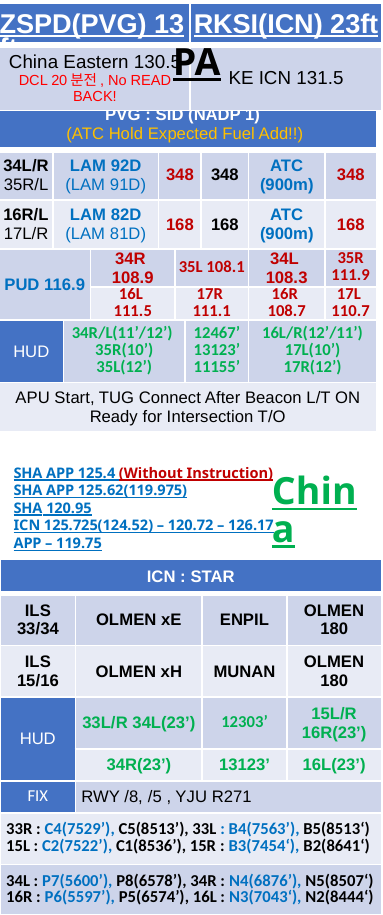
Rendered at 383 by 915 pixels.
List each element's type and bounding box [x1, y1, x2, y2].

table_cell [1, 865, 381, 914]
table_cell [203, 750, 286, 780]
table_cell [76, 782, 381, 812]
table_cell [288, 698, 381, 748]
text_box [143, 37, 250, 89]
table_cell [76, 646, 201, 696]
table_cell [1, 698, 75, 780]
table_cell [76, 698, 201, 748]
table_cell [288, 596, 381, 645]
table_cell [159, 201, 200, 248]
table_cell [326, 153, 376, 199]
table_cell [203, 596, 286, 645]
table_cell [326, 250, 376, 286]
table_cell [326, 201, 376, 248]
table_cell [0, 201, 52, 248]
table_cell [159, 153, 200, 199]
table_header [1, 560, 381, 591]
table_cell [203, 698, 286, 748]
table_cell [76, 596, 201, 645]
table_cell [91, 288, 174, 319]
table_cell [203, 646, 286, 696]
table_cell [1, 596, 75, 645]
table_header [191, 4, 381, 42]
table_cell [186, 321, 248, 382]
table_cell [249, 321, 376, 382]
table_cell [54, 153, 158, 199]
table_cell [202, 201, 248, 248]
table_cell [64, 321, 184, 382]
table_cell [0, 48, 189, 110]
table_cell [0, 321, 63, 382]
table_cell [1, 814, 381, 864]
table_cell [76, 750, 201, 780]
table_cell [54, 201, 158, 248]
table_cell [249, 153, 324, 199]
table_cell [288, 646, 381, 696]
table_cell [1, 782, 75, 812]
table_cell [249, 201, 324, 248]
table_cell [249, 250, 324, 286]
table_cell [0, 153, 52, 199]
table_cell [326, 288, 376, 319]
table_cell [1, 646, 75, 696]
table_cell [0, 250, 90, 319]
table_cell [0, 383, 376, 431]
table_cell [176, 288, 248, 319]
table_header [0, 4, 189, 42]
table_cell [288, 750, 381, 780]
table_cell [176, 250, 248, 286]
text_box [13, 463, 378, 551]
table_cell [202, 153, 248, 199]
table_header [0, 111, 376, 147]
table_cell [91, 250, 174, 286]
table_cell [249, 288, 324, 319]
table_cell [191, 48, 381, 110]
